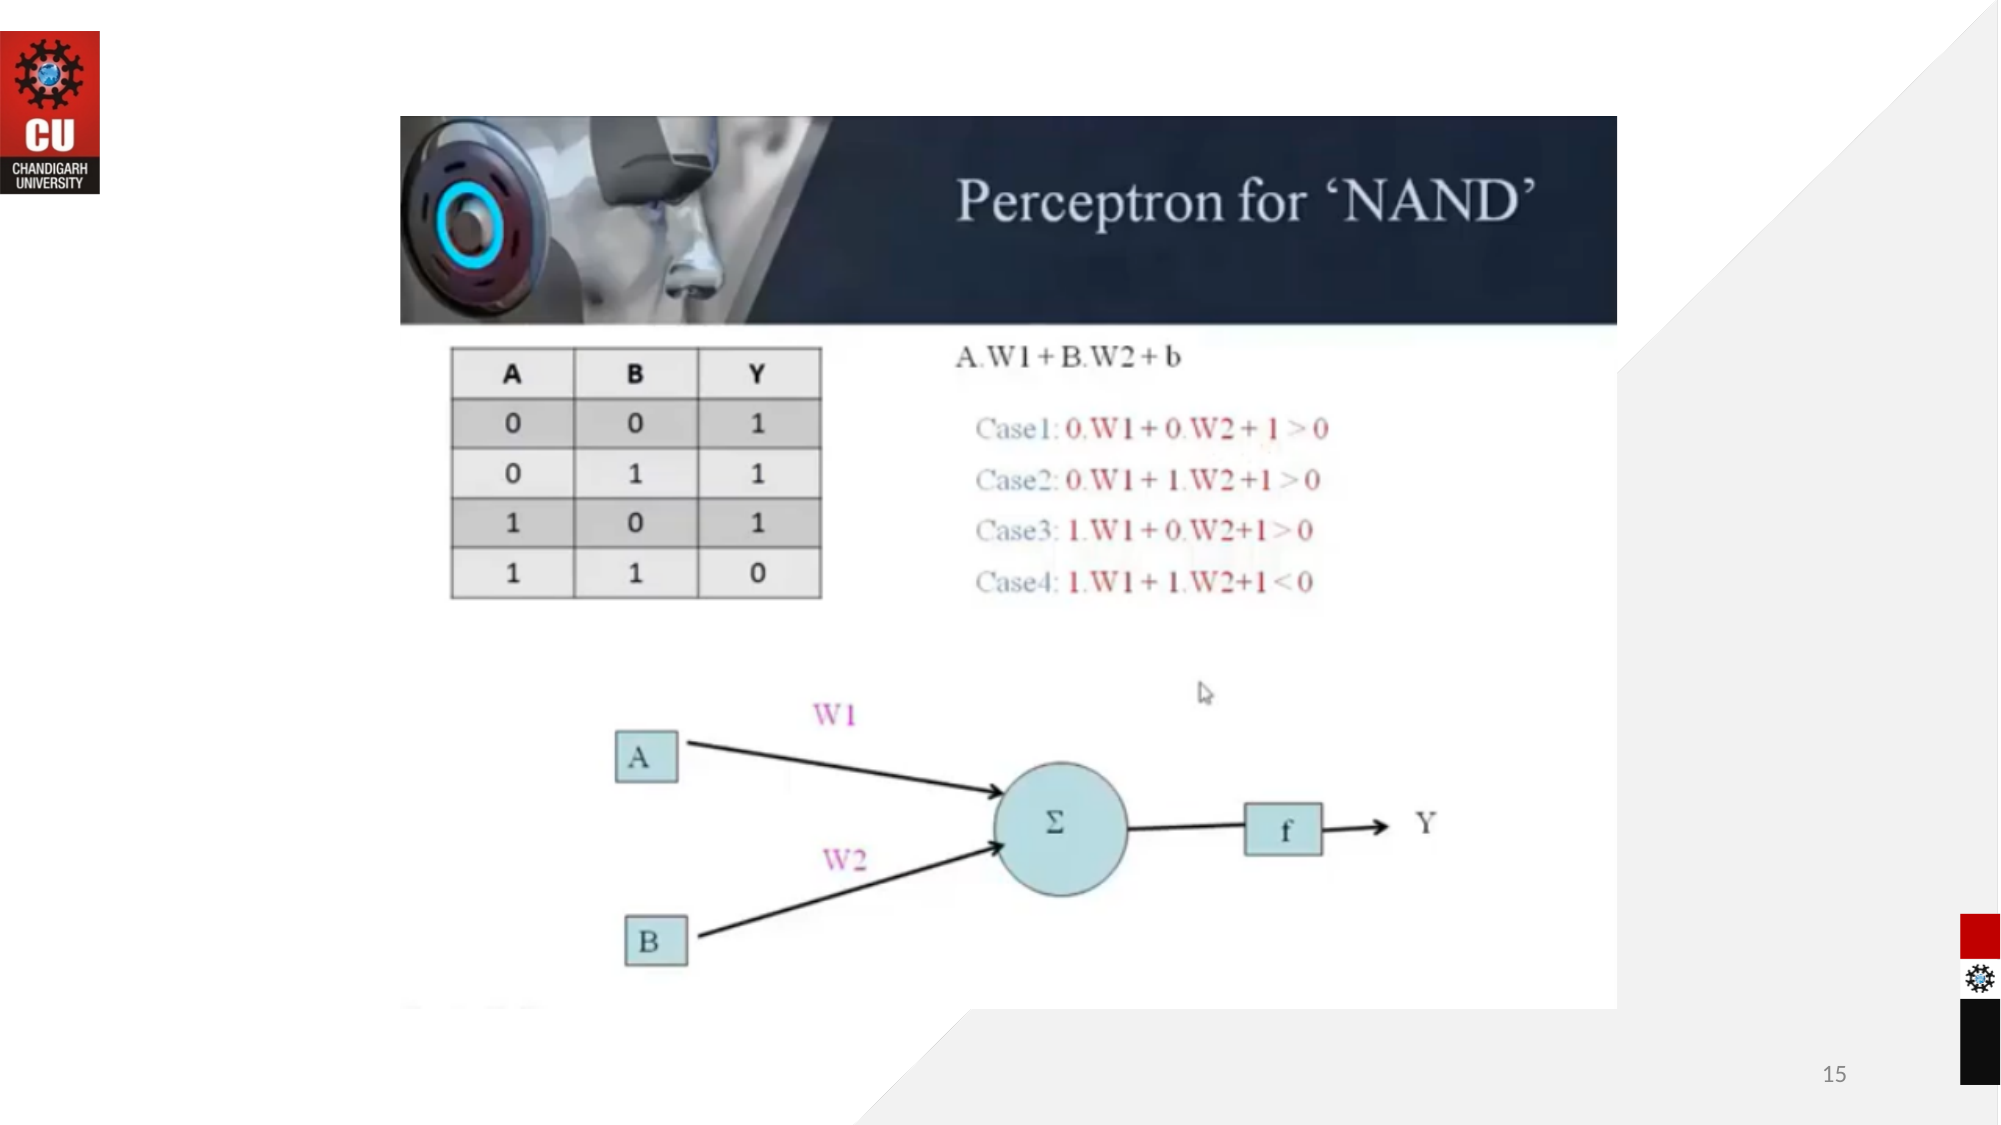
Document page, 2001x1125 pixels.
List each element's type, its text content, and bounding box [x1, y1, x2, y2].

picture [0, 0, 2001, 1125]
slide_number 15 [1412, 1042, 1863, 1103]
